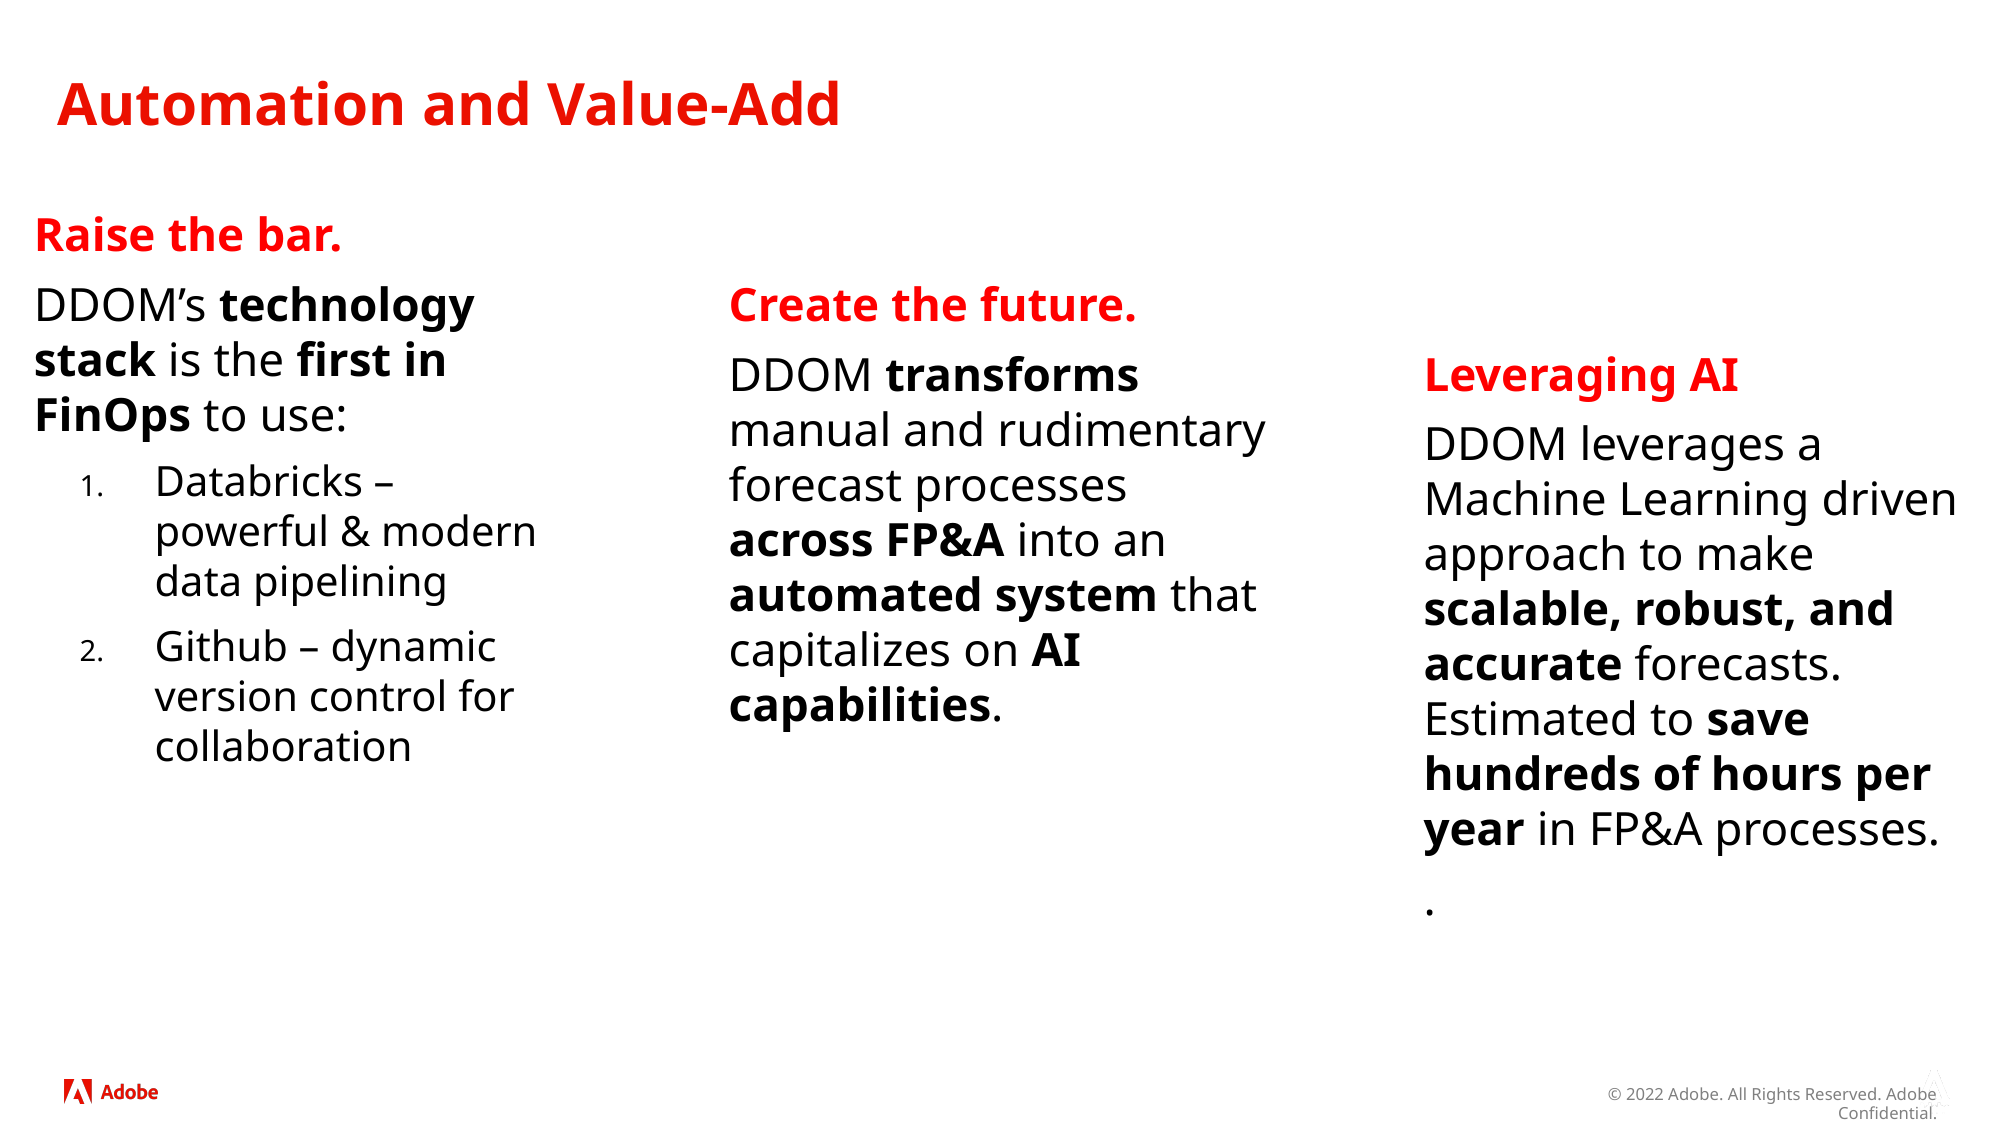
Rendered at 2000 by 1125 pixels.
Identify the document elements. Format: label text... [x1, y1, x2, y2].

picture [64, 1079, 158, 1104]
title Automation and Value-Add [49, 47, 1950, 158]
list Raise the bar. DDOM’s technology stack is the first in FinOps to use: Databricks – powerful & modern data pipelining Github – dynamic version control for collaboration Create the future. DDOM transforms manual and rudimentary forecast processes across FP&A into an automated system that capitalizes on AI capabilities. Leveraging AI DDOM leverages a Machine Learning driven approach to make scalable, robust, and accurate forecasts. Estimated to save hundreds of hours per year in FP&A processes. . [24, 198, 1975, 1023]
picture [1918, 1070, 1950, 1114]
